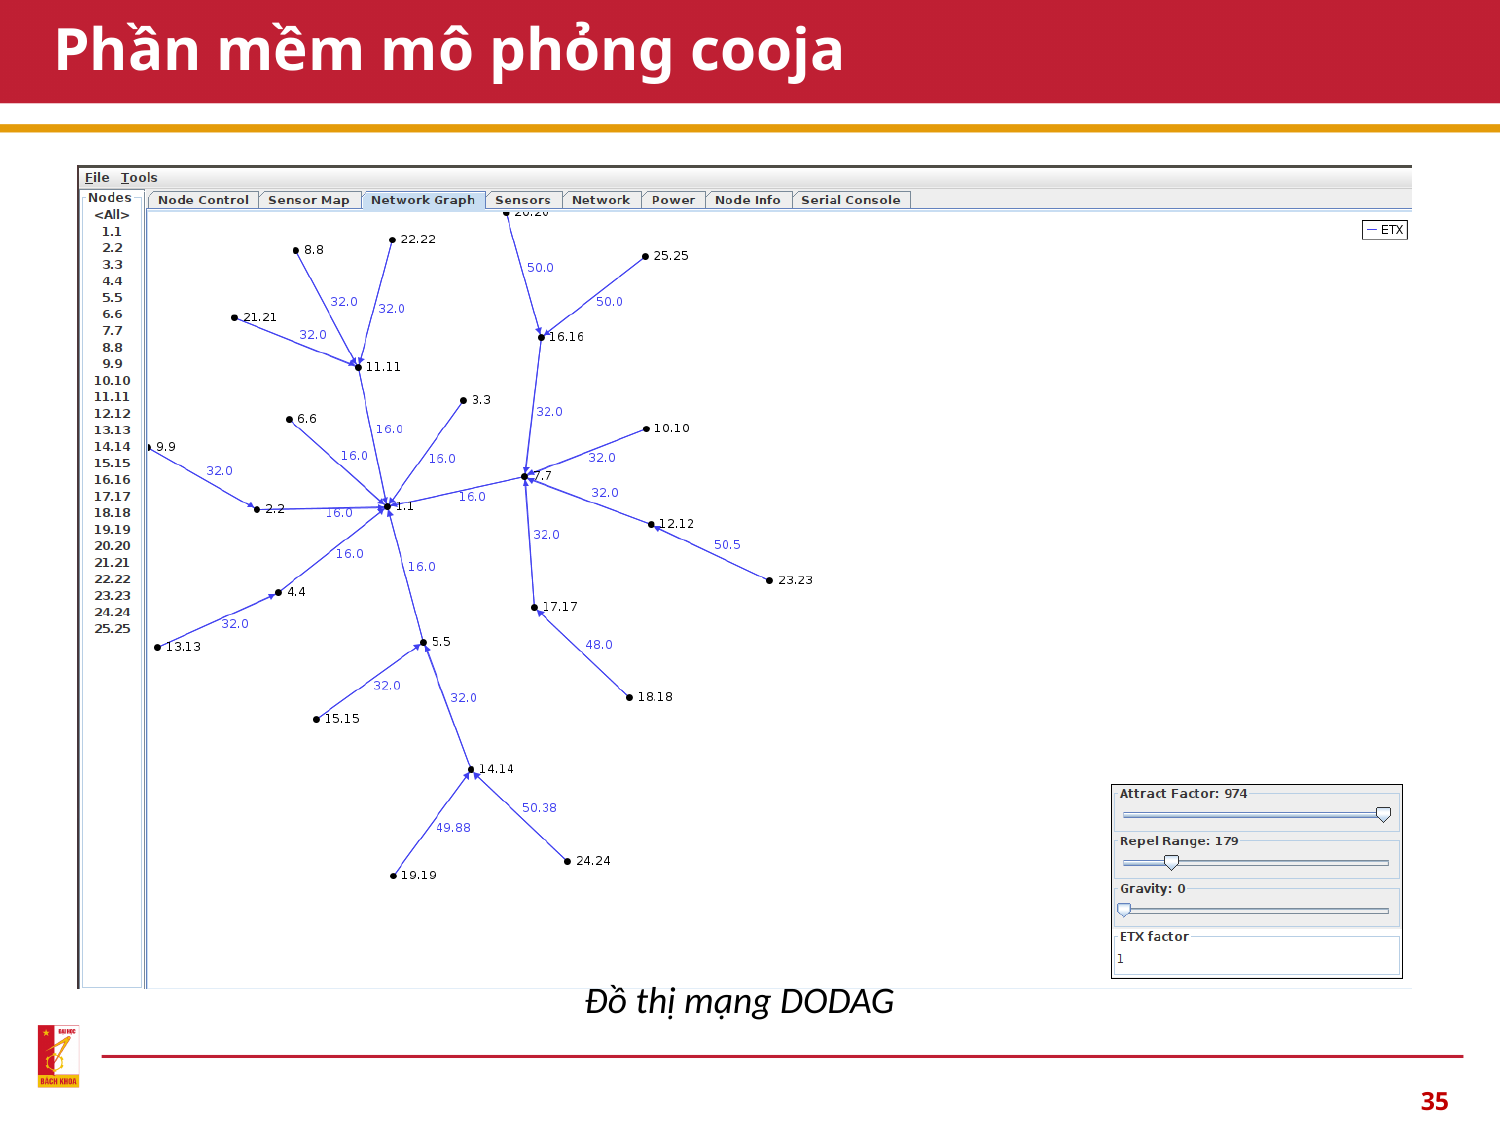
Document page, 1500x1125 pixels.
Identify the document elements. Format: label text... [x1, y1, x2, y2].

text_box Đồ thị mạng DODAG [569, 989, 1155, 1028]
title Phần mềm mô phỏng cooja [38, 12, 1462, 87]
slide_number 35 [1126, 1078, 1464, 1125]
picture [0, 0, 1500, 1125]
